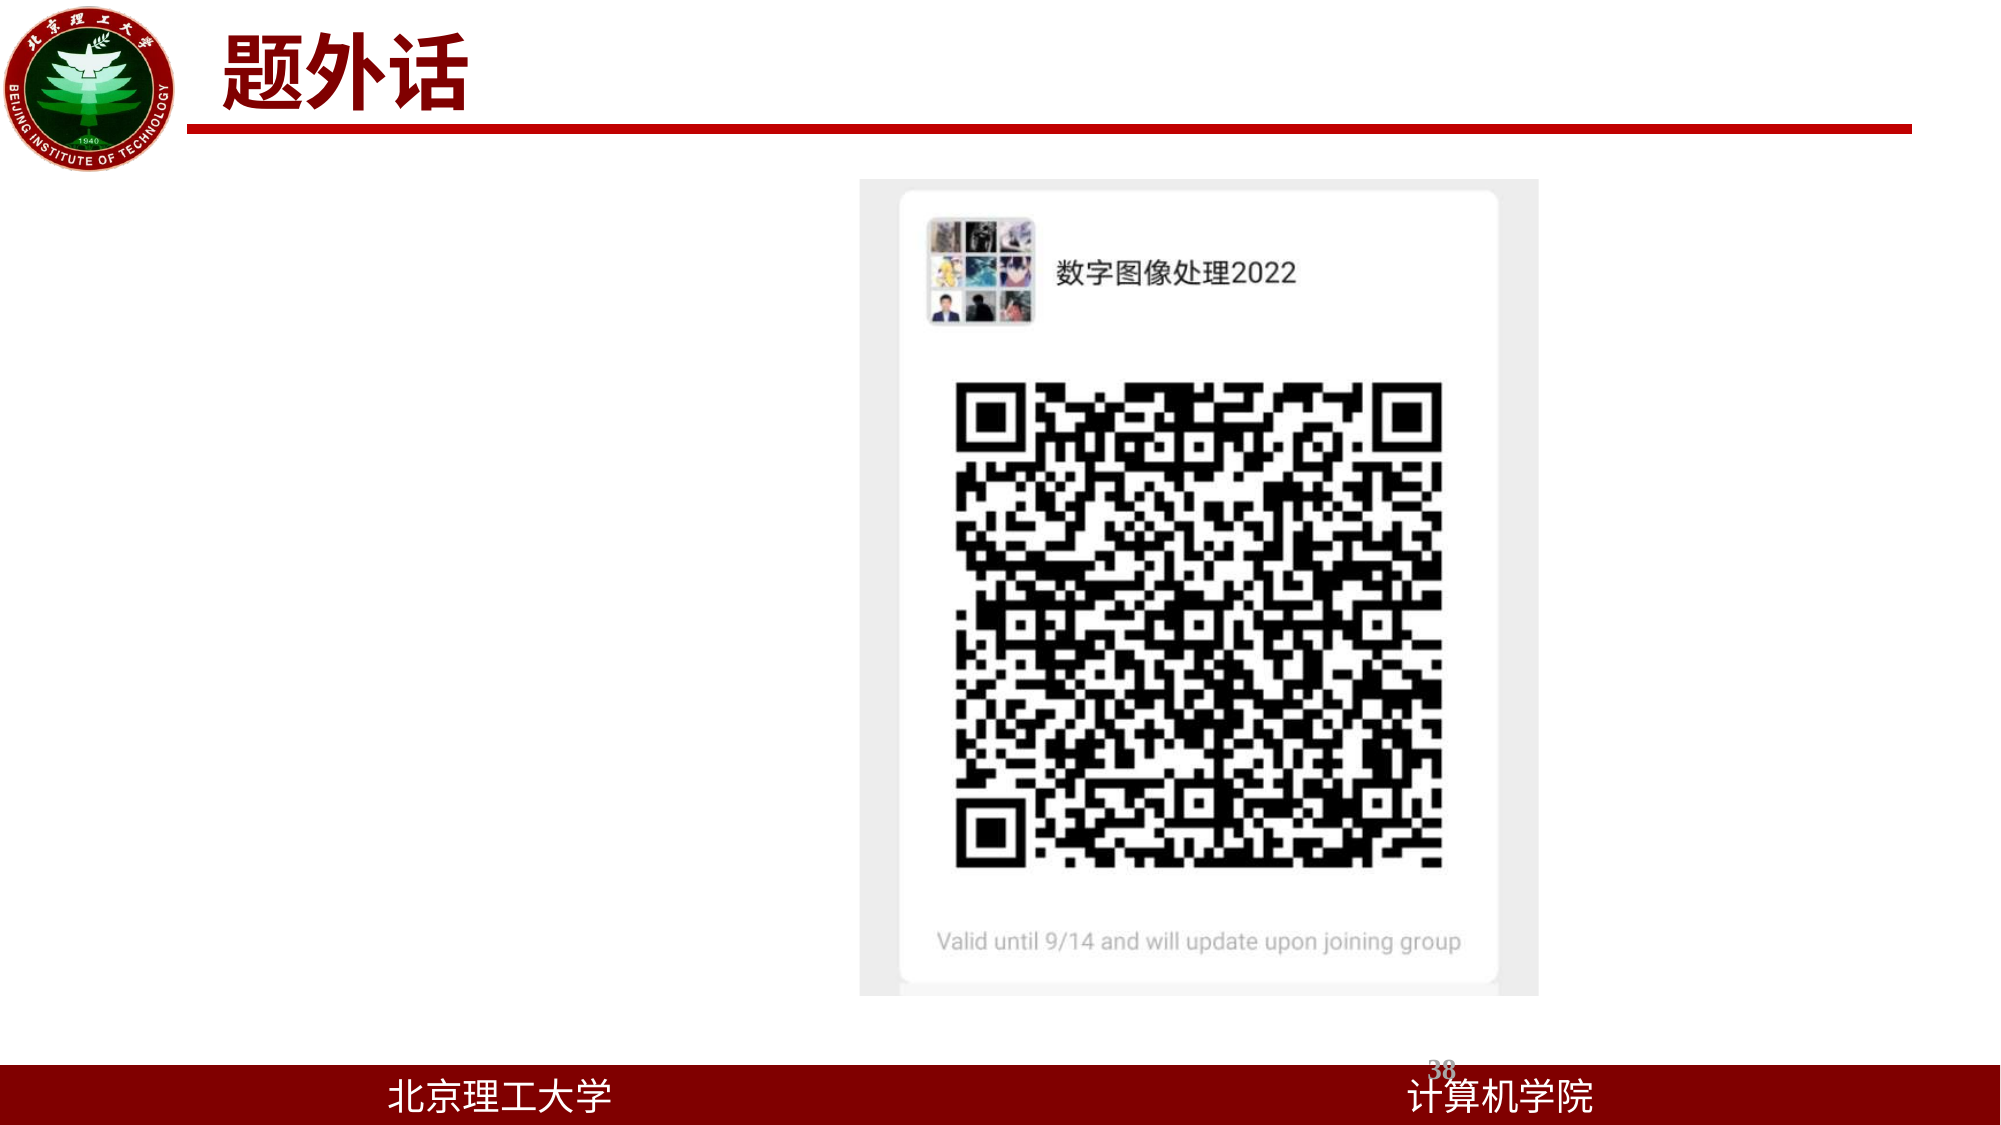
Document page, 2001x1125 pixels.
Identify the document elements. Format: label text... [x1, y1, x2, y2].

picture [0, 0, 178, 178]
picture [859, 179, 1539, 996]
slide_number 38 [1412, 1042, 1863, 1103]
text_box 题外话 [206, 12, 1539, 128]
